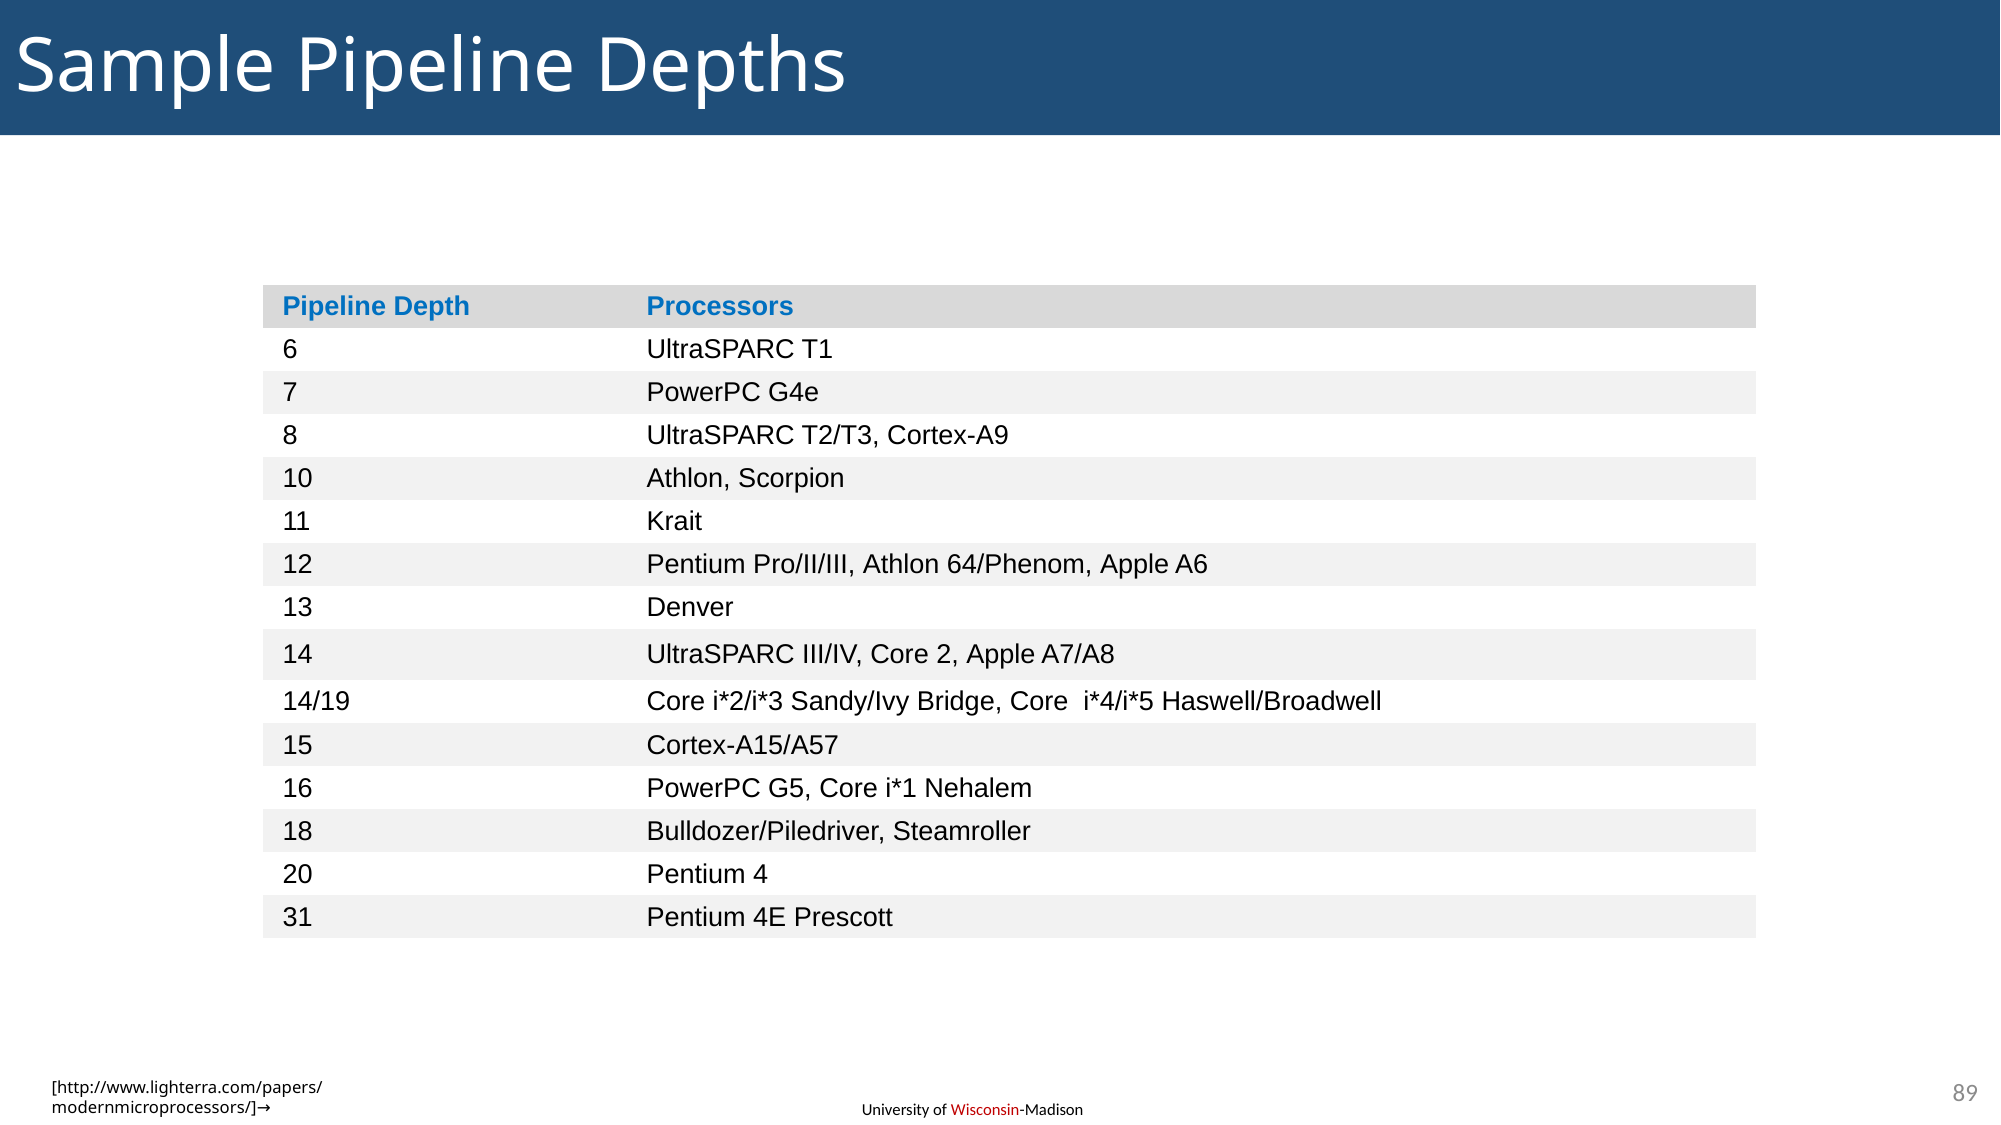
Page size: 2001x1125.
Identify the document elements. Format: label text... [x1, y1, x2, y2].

table_cell Denver [627, 586, 1756, 629]
table_cell 14/19 [263, 680, 627, 723]
table_cell Pentium Pro/II/III, Athlon 64/Phenom, Apple A6 [627, 543, 1756, 586]
table_cell 15 [263, 723, 627, 766]
table_cell UltraSPARC III/IV, Core 2, Apple A7/A8 [627, 629, 1756, 680]
table_cell Core i*2/i*3 Sandy/Ivy Bridge, Core i*4/i*5 Haswell/Broadwell [627, 680, 1756, 723]
table_cell 16 [263, 766, 627, 809]
table_cell 12 [263, 543, 627, 586]
table_cell 13 [263, 586, 627, 629]
table_header Processors [627, 285, 1756, 328]
slide_number 89 [1879, 1069, 1994, 1114]
table_cell PowerPC G5, Core i*1 Nehalem [627, 766, 1756, 809]
table_cell Bulldozer/Piledriver, Steamroller [627, 809, 1756, 852]
table_cell Krait [627, 500, 1756, 543]
table_cell Pentium 4E Prescott [627, 895, 1756, 938]
table_cell 7 [263, 371, 627, 414]
table_cell 6 [263, 328, 627, 371]
table_cell 10 [263, 457, 627, 500]
text_box [http://www.lighterra.com/papers/modernmicroprocessors/]→ [36, 1069, 528, 1125]
table_cell 20 [263, 852, 627, 895]
table_cell Athlon, Scorpion [627, 457, 1756, 500]
table_cell 11 [263, 500, 627, 543]
table_cell UltraSPARC T2/T3, Cortex-A9 [627, 414, 1756, 457]
table_cell PowerPC G4e [627, 371, 1756, 414]
table_header Pipeline Depth [263, 285, 627, 328]
table_cell Cortex-A15/A57 [627, 723, 1756, 766]
table_cell 14 [263, 629, 627, 680]
title Sample Pipeline Depths [0, 0, 2000, 136]
table_cell 31 [263, 895, 627, 938]
table_cell UltraSPARC T1 [627, 328, 1756, 371]
table_cell Pentium 4 [627, 852, 1756, 895]
table_cell 18 [263, 809, 627, 852]
table_cell 8 [263, 414, 627, 457]
